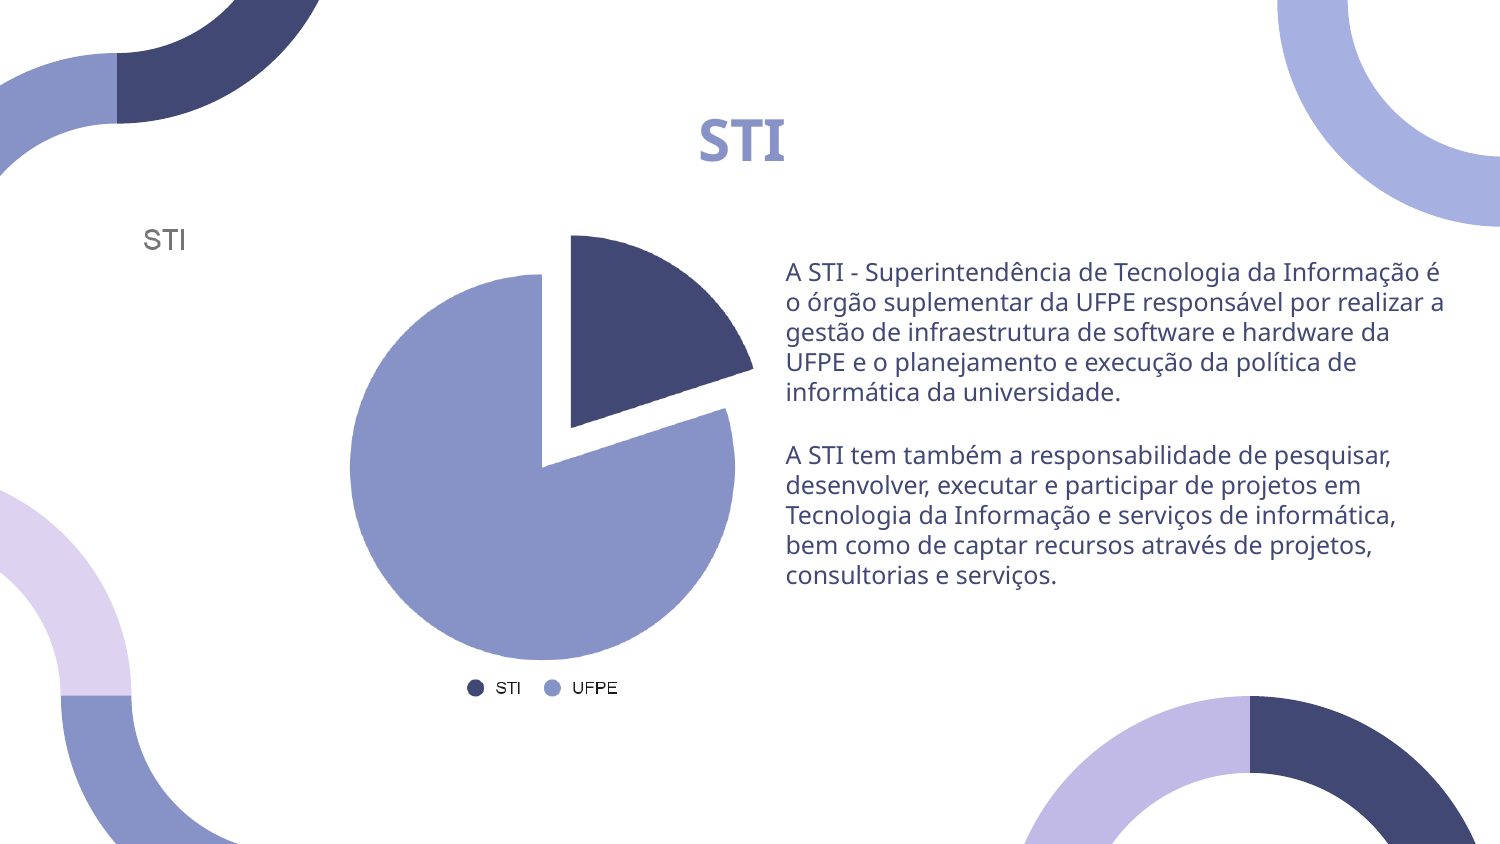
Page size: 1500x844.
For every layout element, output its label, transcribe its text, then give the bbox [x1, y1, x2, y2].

picture [134, 196, 814, 724]
title STI [116, 88, 1383, 167]
subtitle A STI - Superintendência de Tecnologia da Informação é o órgão suplementar da UFPE responsável por realizar a gestão de infraestrutura de software e hardware da UFPE e o planejamento e execução da política de informática da universidade. A STI tem também a responsabilidade de pesquisar, desenvolver, executar e participar de projetos em Tecnologia da Informação e serviços de informática, bem como de captar recursos através de projetos, consultorias e serviços. [820, 241, 1469, 602]
